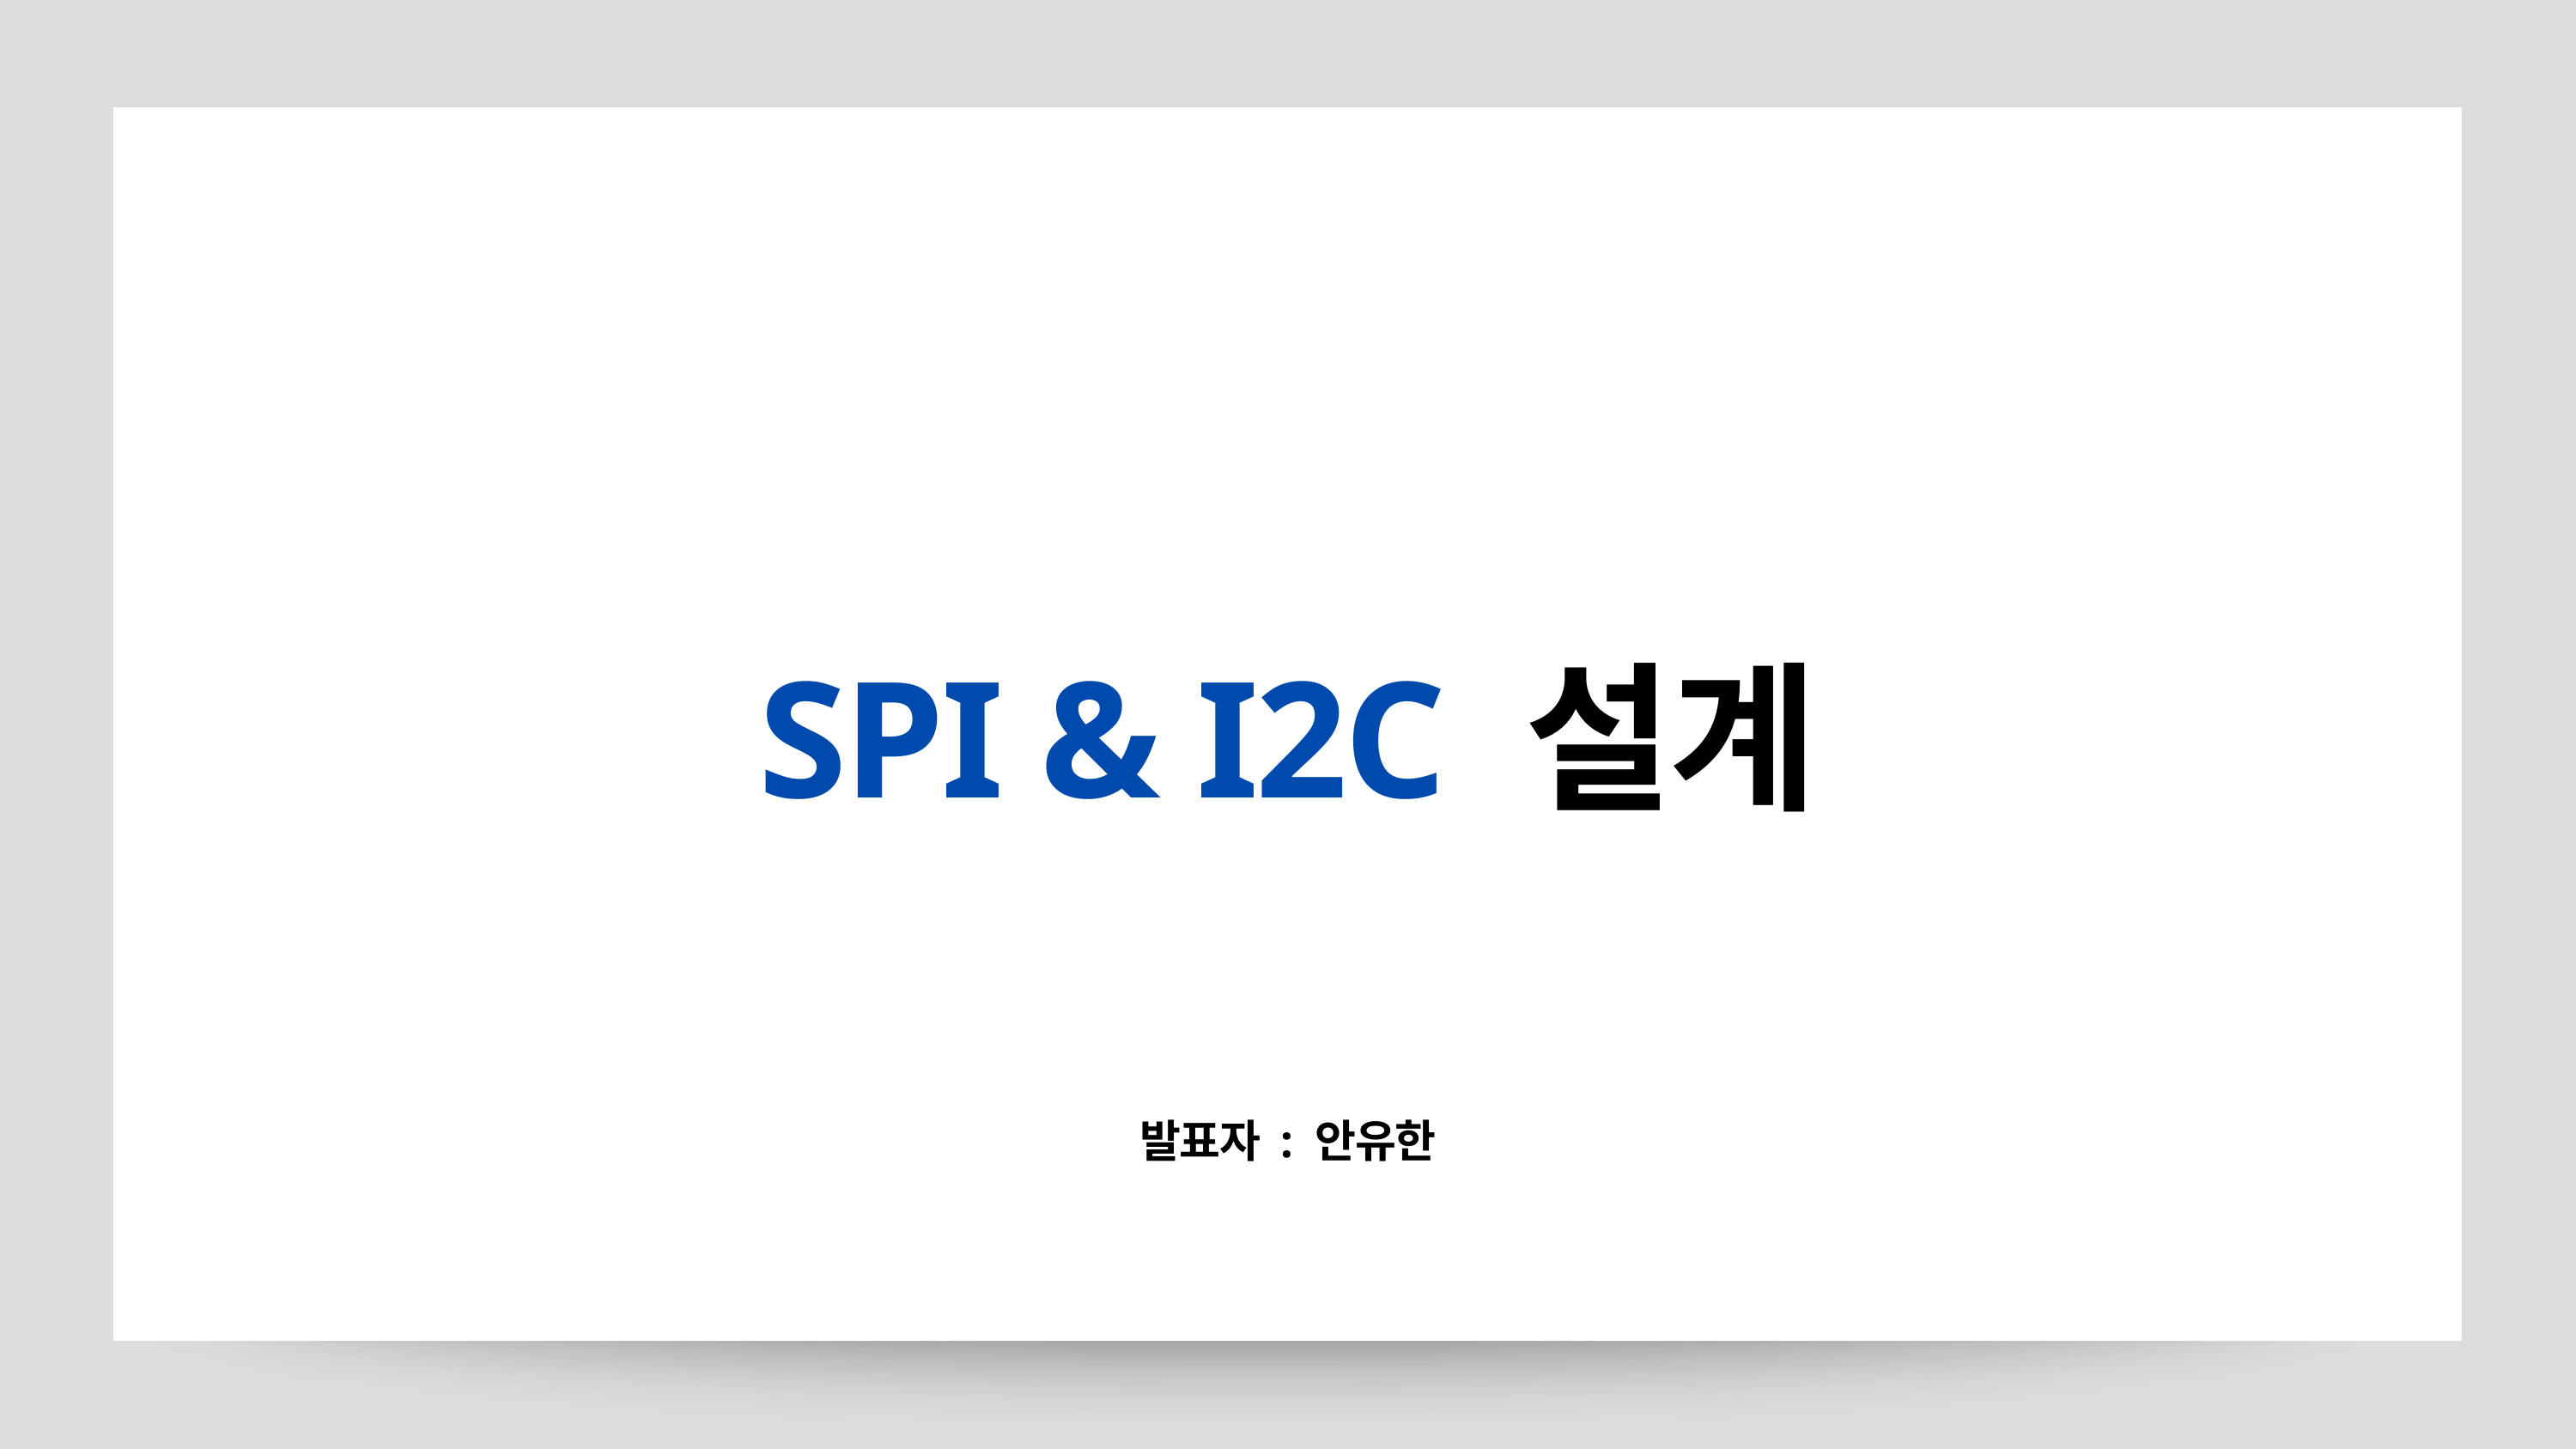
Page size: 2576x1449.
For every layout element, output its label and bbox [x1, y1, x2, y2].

text_box [113, 106, 2463, 1424]
